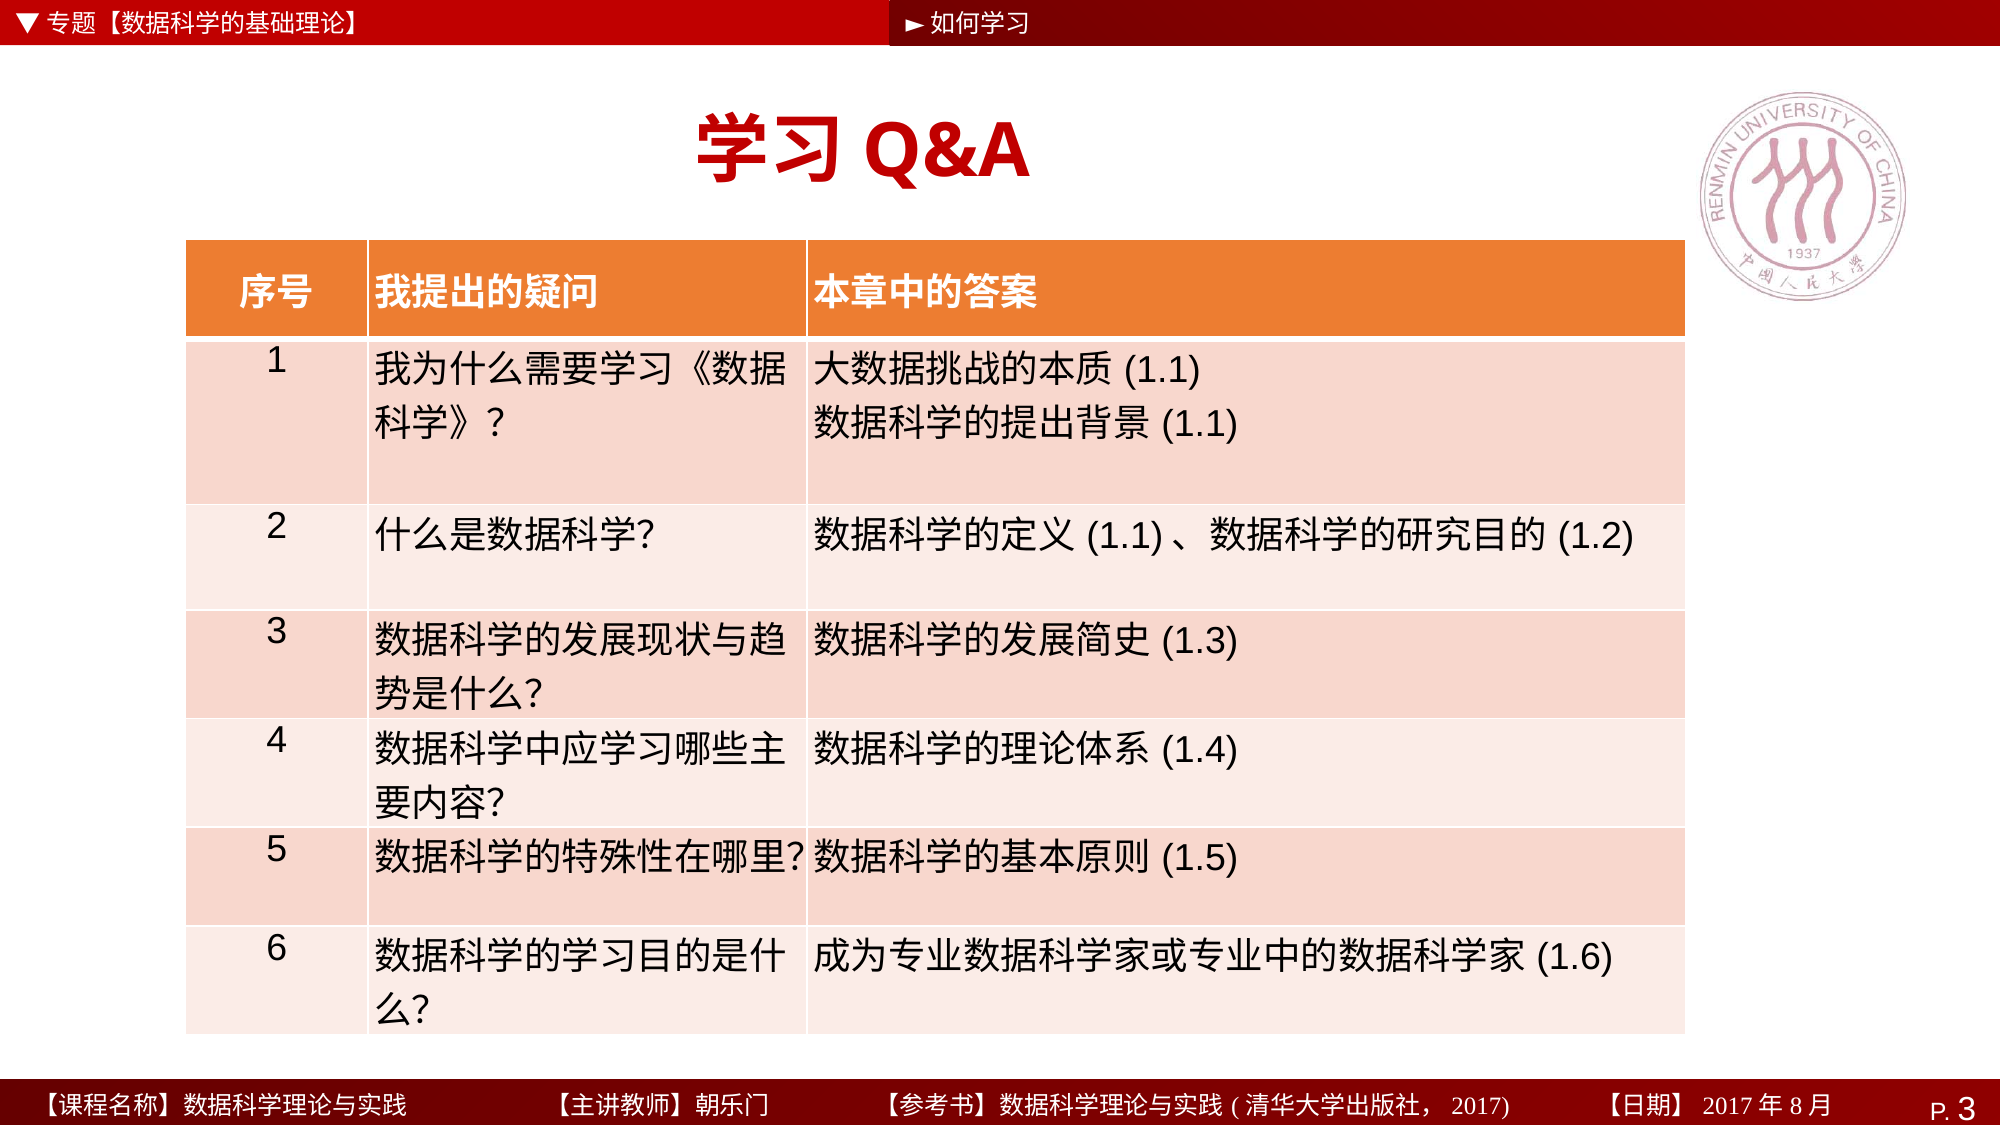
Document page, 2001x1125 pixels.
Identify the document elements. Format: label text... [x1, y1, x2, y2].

table_header 我提出的疑问 [369, 240, 806, 336]
table_cell 5 [186, 828, 367, 925]
table_cell 数据科学中应学习哪些主要内容？ [369, 719, 806, 826]
table_cell 数据科学的理论体系(1.4) [808, 719, 1685, 826]
title 学习Q&A [42, 79, 1683, 215]
table_cell 大数据挑战的本质(1.1) 数据科学的提出背景(1.1) [808, 342, 1685, 504]
table_cell 数据科学的定义(1.1)、数据科学的研究目的(1.2) [808, 505, 1685, 609]
table_cell 2 [186, 505, 367, 609]
table_cell 4 [186, 719, 367, 826]
table_cell 6 [186, 927, 367, 1034]
table_cell 成为专业数据科学家或专业中的数据科学家(1.6) [808, 927, 1685, 1034]
picture [1696, 89, 1910, 304]
table_cell 3 [186, 611, 367, 718]
table_cell 数据科学的学习目的是什么？ [369, 927, 806, 1034]
table_cell 数据科学的特殊性在哪里？ [369, 828, 806, 925]
list ▼专题【数据科学的基础理论】 [0, 0, 725, 43]
list ►如何学习 [890, 0, 1249, 43]
table_cell 什么是数据科学？ [369, 505, 806, 609]
table_header 本章中的答案 [808, 240, 1685, 336]
table_header 序号 [186, 240, 367, 336]
table_cell 我为什么需要学习《数据科学》？ [369, 342, 806, 504]
table_cell 数据科学的发展现状与趋势是什么？ [369, 611, 806, 718]
table_cell 1 [186, 342, 367, 504]
table_cell 数据科学的发展简史(1.3) [808, 611, 1685, 718]
table_cell 数据科学的基本原则(1.5) [808, 828, 1685, 925]
